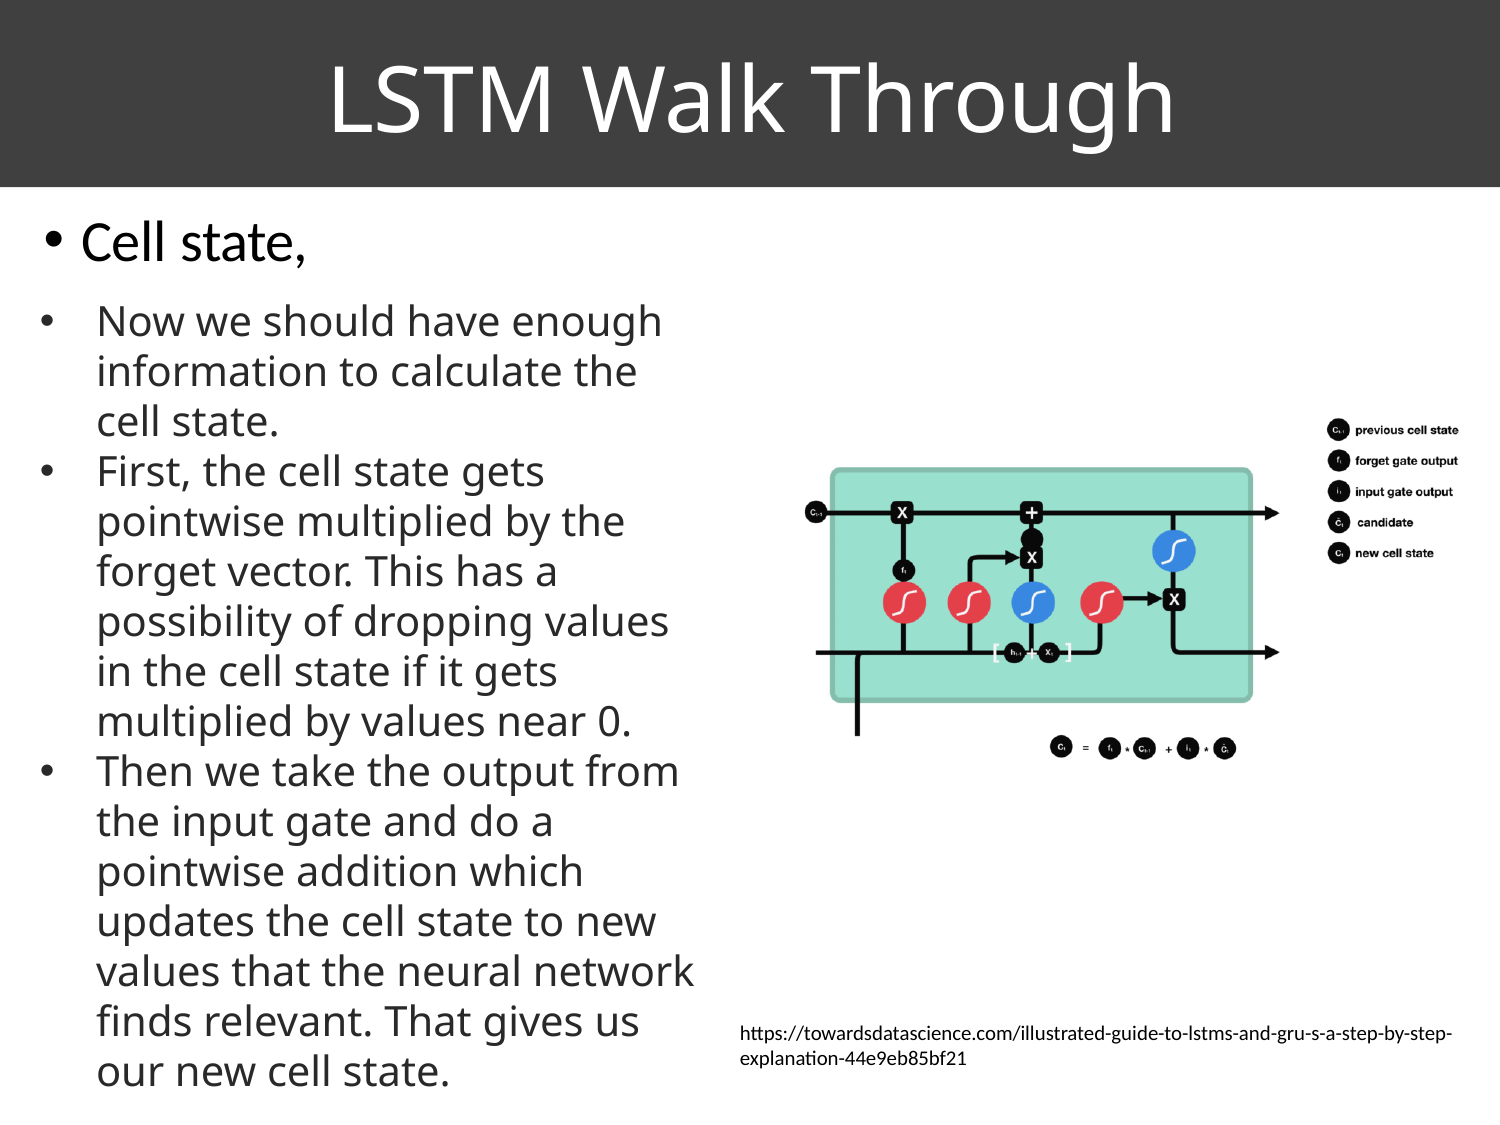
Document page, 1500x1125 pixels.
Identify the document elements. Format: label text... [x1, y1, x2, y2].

text_box LSTM Walk Through [2, 39, 1500, 152]
text_box Now we should have enough information to calculate the cell state. First, the cell state gets pointwise multiplied by the forget vector. This has a possibility of dropping values in the cell state if it gets multiplied by values near 0. Then we take the output from the input gate and do a pointwise addition which updates the cell state to new values that the neural network finds relevant. That gives us our new cell state. [24, 287, 725, 1103]
text_box https://towardsdatascience.com/illustrated-guide-to-lstms-and-gru-s-a-step-by-step-explanation-44e9eb85bf21 [724, 1012, 1475, 1078]
picture [762, 406, 1468, 779]
text_box Cell state, [37, 200, 1388, 273]
